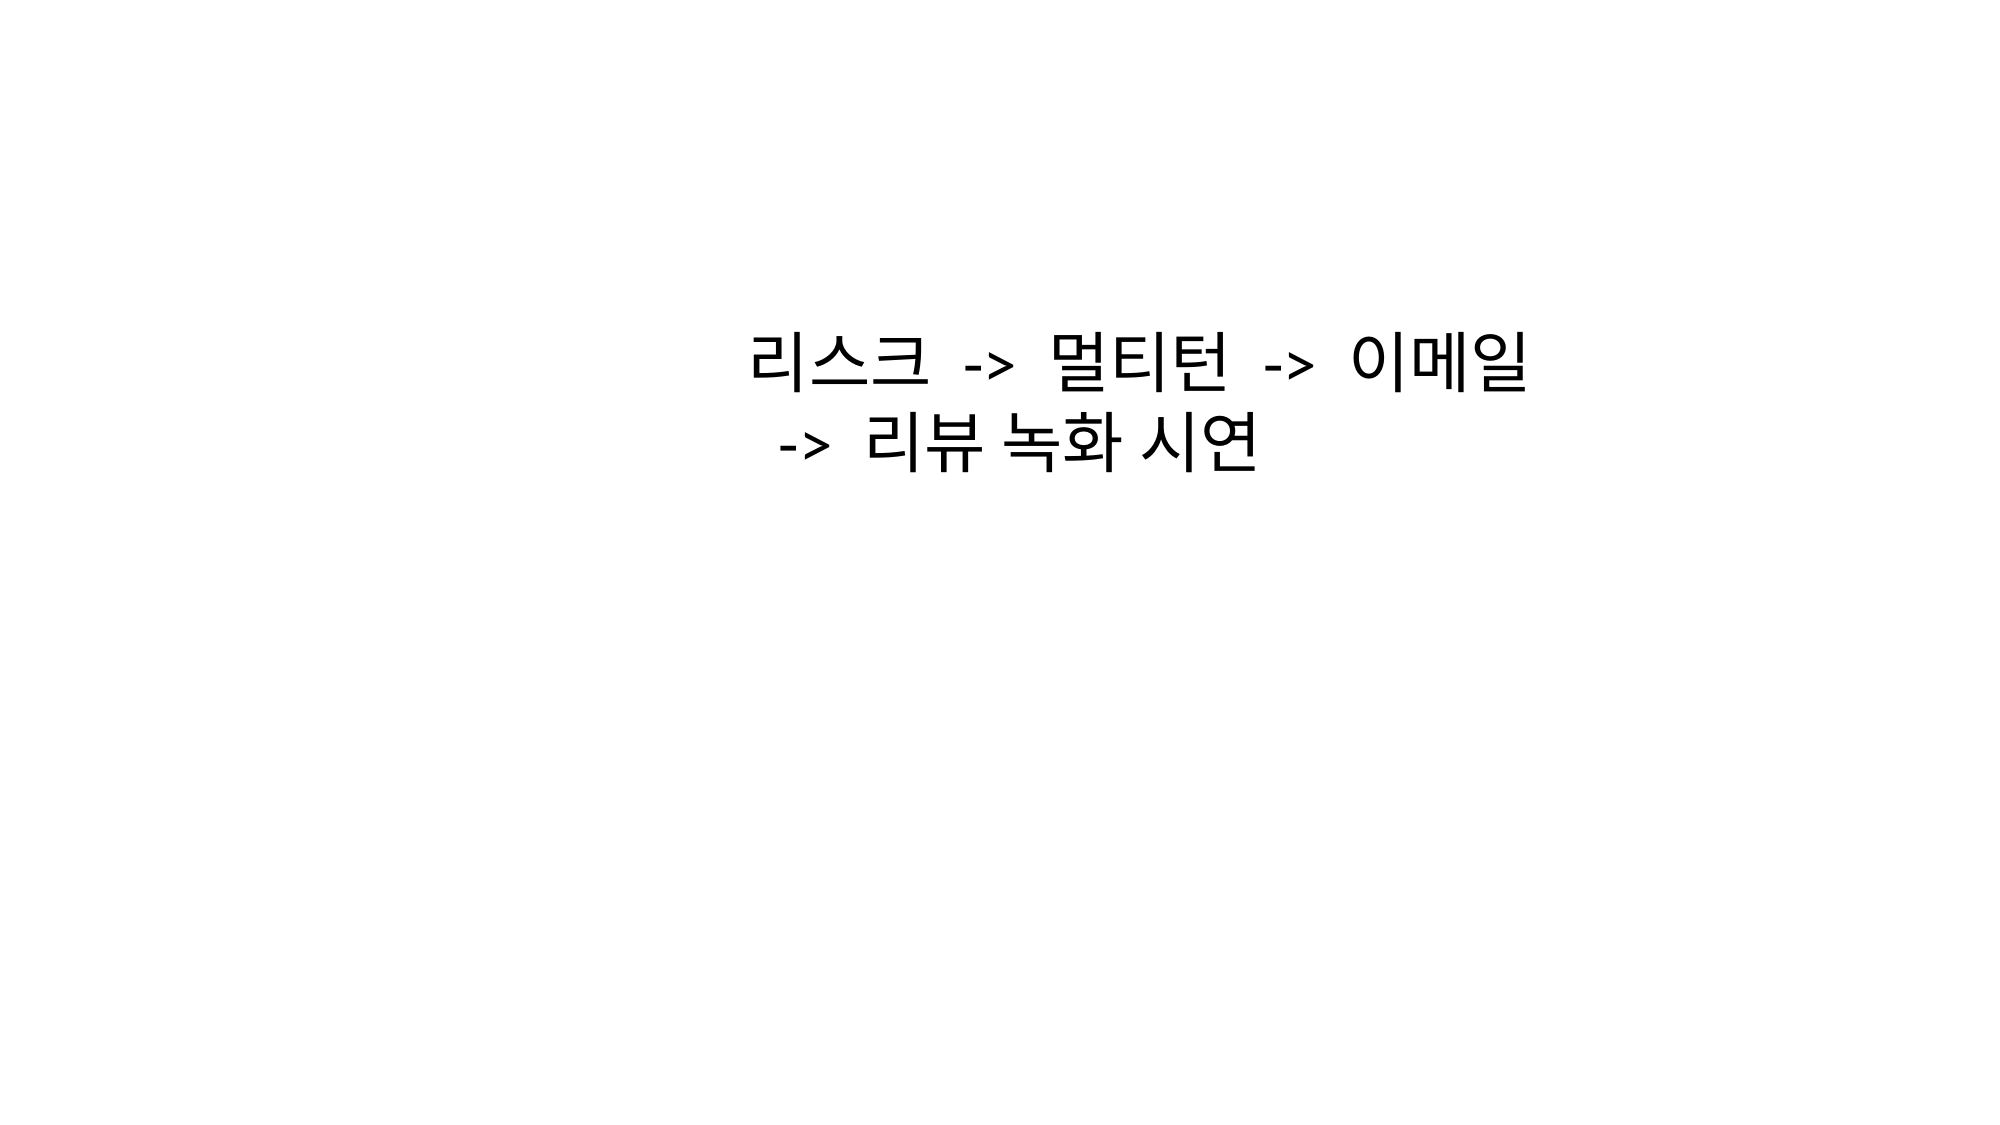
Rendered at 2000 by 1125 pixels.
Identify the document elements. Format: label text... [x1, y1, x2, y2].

text_box 리스크 -> 멀티턴 -> 이메일 -> 리뷰 녹화 시연 [732, 306, 1570, 497]
